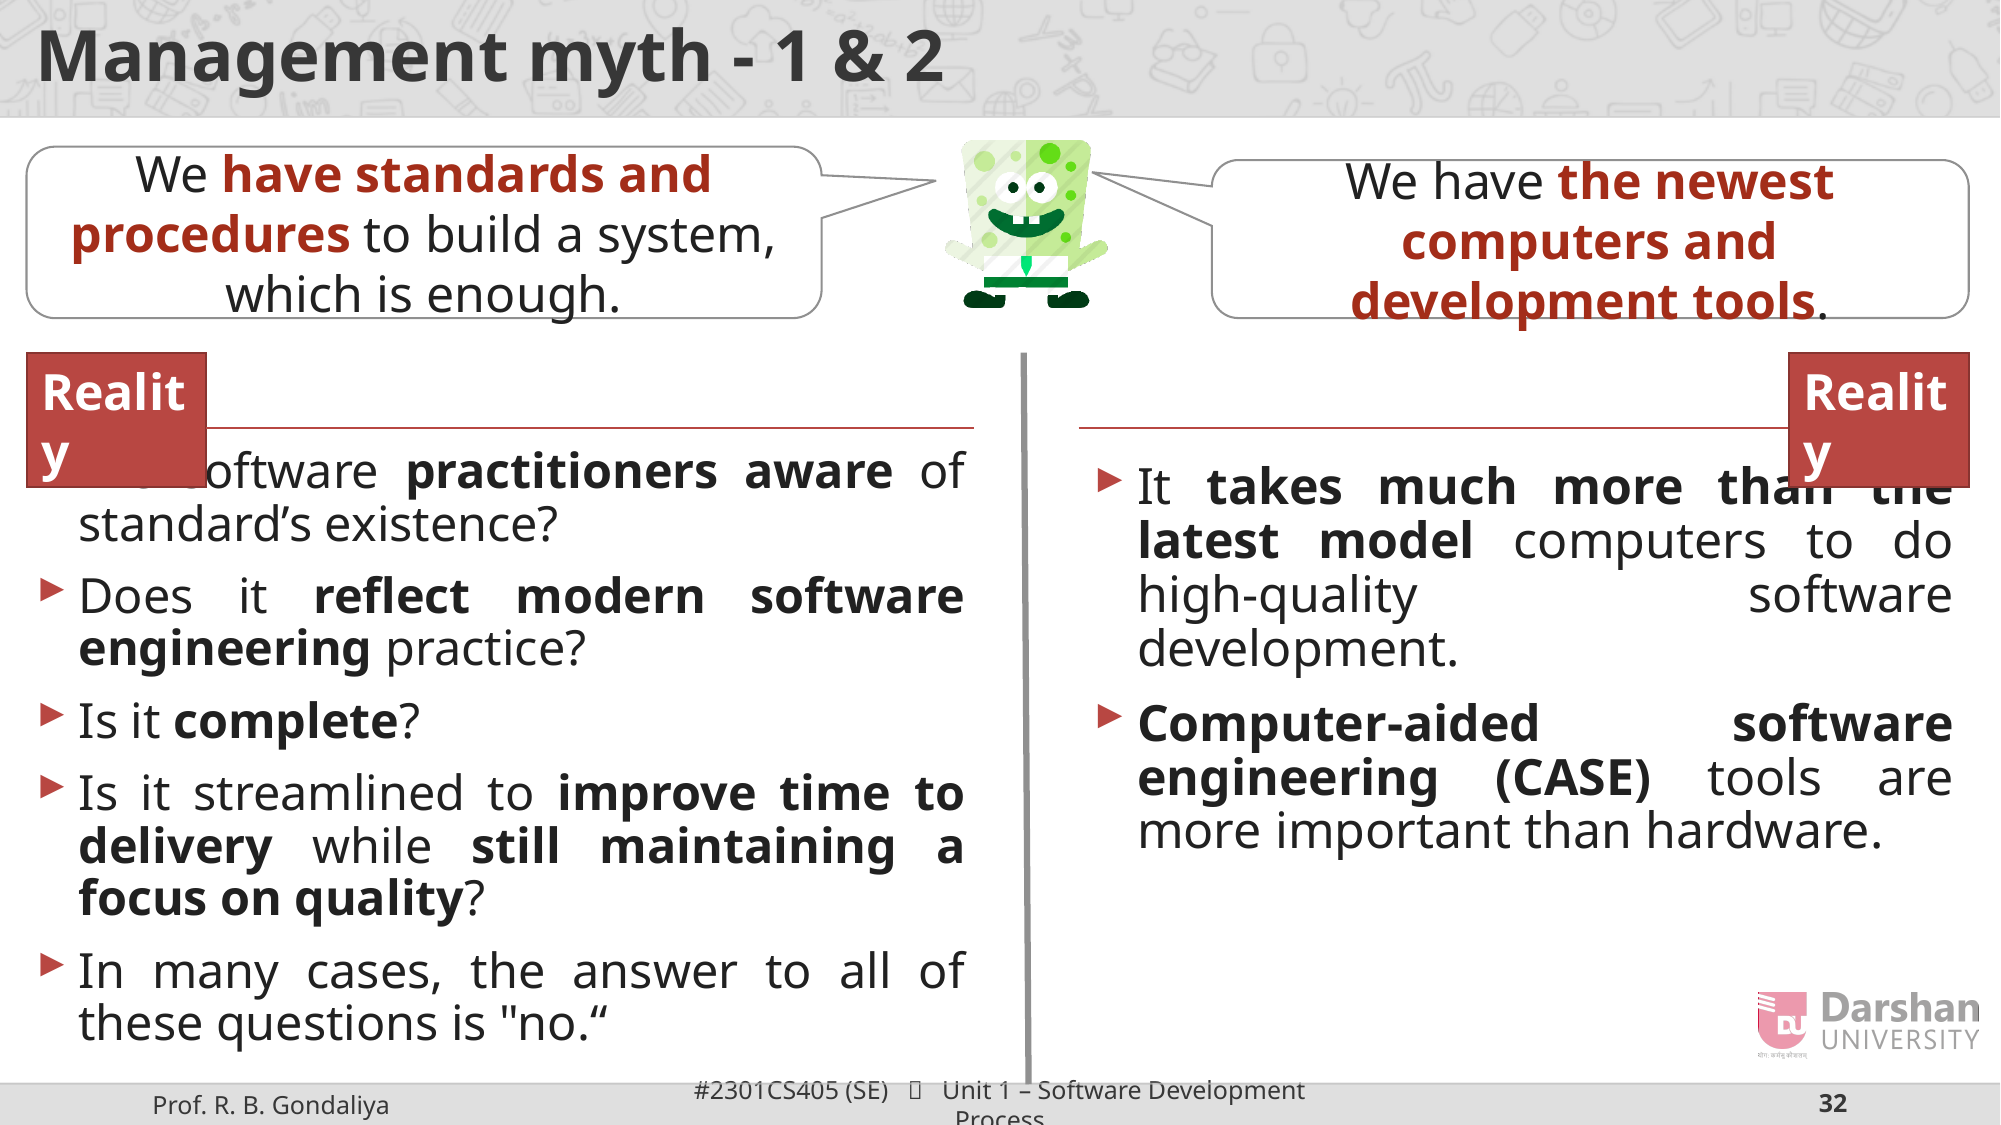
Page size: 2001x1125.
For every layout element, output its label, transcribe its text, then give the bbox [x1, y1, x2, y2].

text_box Modeling [1758, 992, 1979, 1059]
text_box Reality [26, 352, 207, 488]
picture [942, 140, 1110, 308]
list Are software practitioners aware of standard’s existence? Does it reflect modern software engineering practice? Is it complete? Is it streamlined to improve time to delivery while still maintaining a focus on quality? In many cases, the answer to all of these questions is "no.“ [21, 439, 981, 1061]
title Management myth - 1 & 2 [0, 0, 2000, 117]
text_box We have standards and procedures to build a system, which is enough. [25, 145, 937, 320]
text_box Reality [1788, 352, 1970, 488]
text_box It takes much more than the latest model computers to do high-quality software development. Computer-aided software engineering (CASE) tools are more important than hardware. [1078, 453, 1969, 829]
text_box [1023, 352, 1029, 1085]
text_box We have the newest computers and development tools. [1110, 159, 1970, 320]
